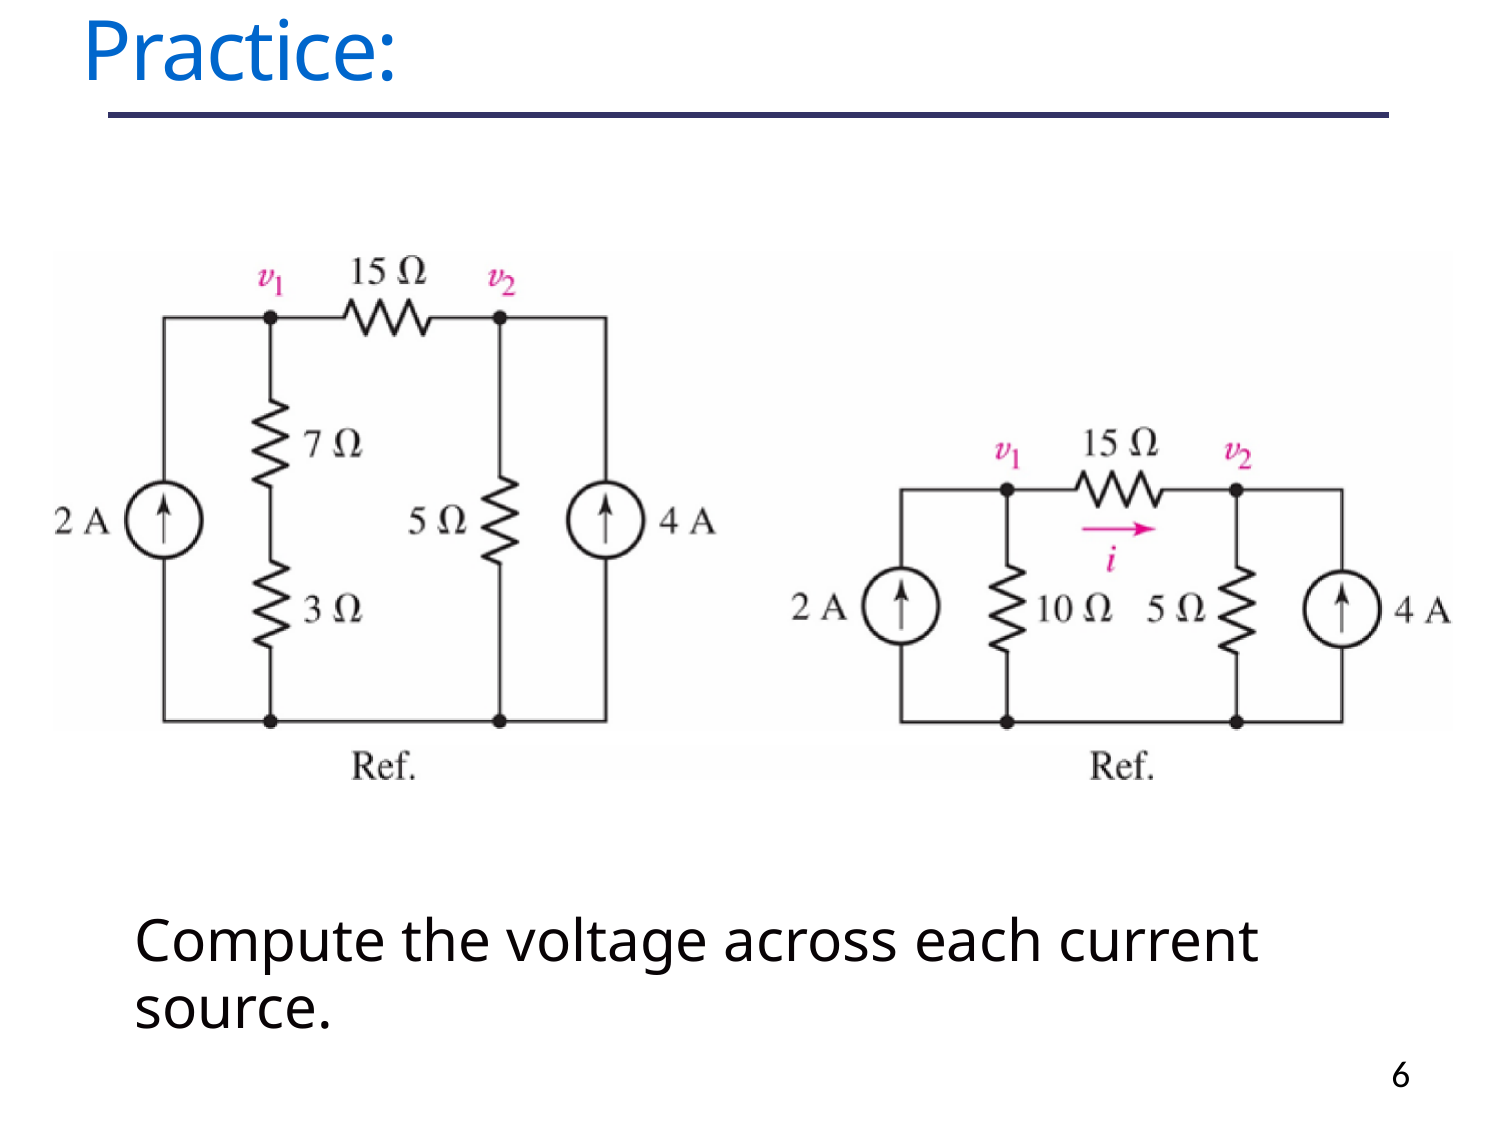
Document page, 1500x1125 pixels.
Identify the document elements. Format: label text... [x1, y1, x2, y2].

picture [53, 251, 1453, 731]
list Practice: [59, 18, 1487, 252]
picture [351, 745, 1155, 780]
list Compute the voltage across each current source. [59, 908, 1465, 1094]
text_box 6 [1074, 1042, 1425, 1103]
